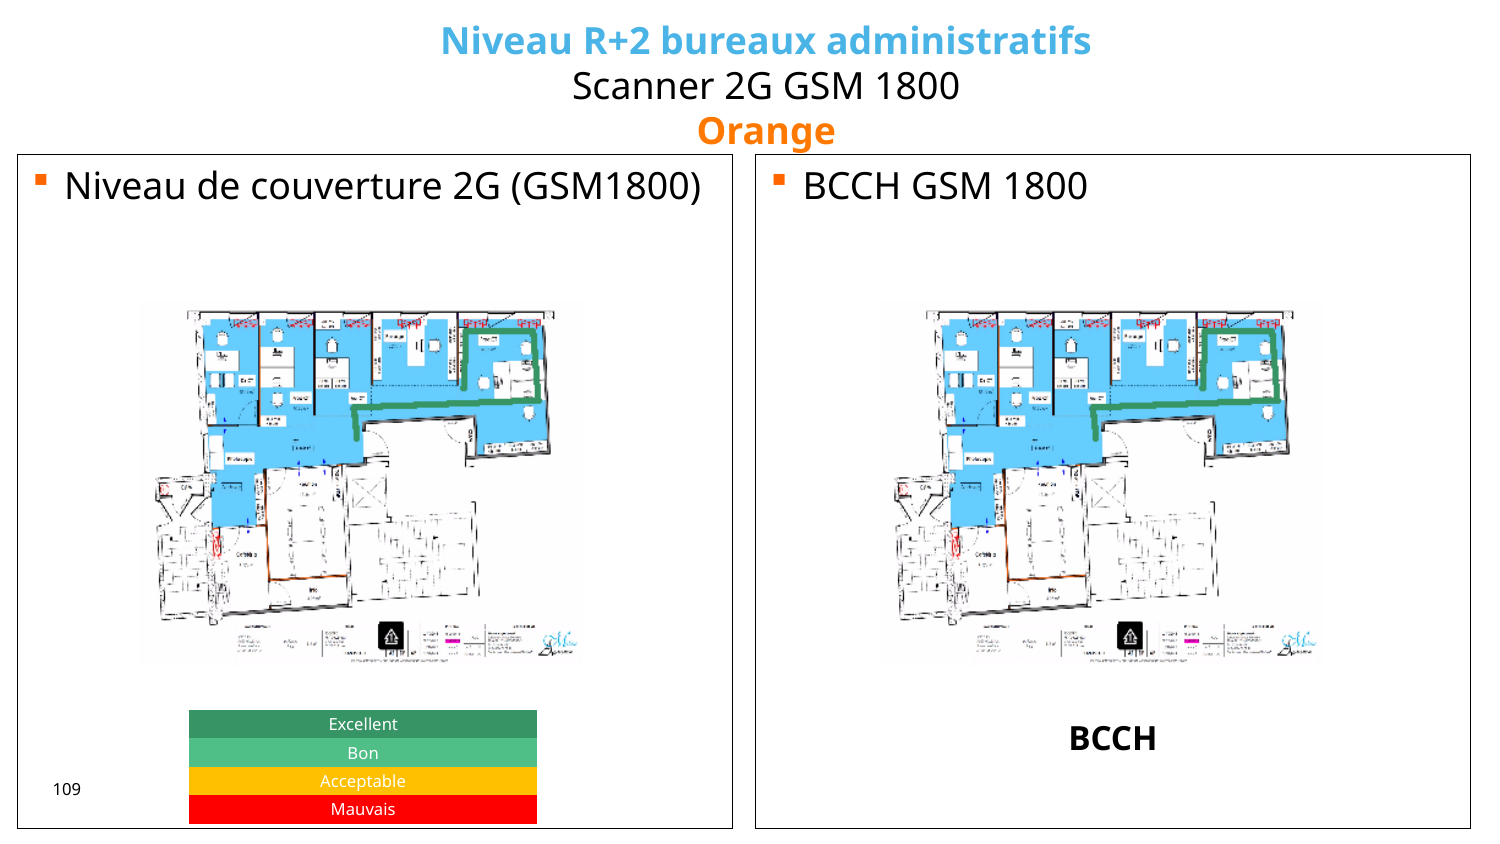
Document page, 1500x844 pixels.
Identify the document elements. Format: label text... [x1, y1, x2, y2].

text_box [732, 293, 756, 551]
text_box Niveau R+2 bureaux administratifs Scanner 2G GSM 1800 Orange [187, 9, 1346, 125]
table_cell Bon [189, 738, 537, 767]
text_box Niveau de couverture 2G (GSM1800) [17, 551, 733, 829]
text_box BCCH GSM 1800 BCCH [755, 154, 1471, 829]
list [22, 255, 727, 671]
table_cell Mauvais [189, 795, 537, 824]
table_cell Acceptable [189, 767, 537, 795]
table_header Excellent [189, 710, 537, 738]
text_box Niveau de couverture 2G (GSM1800) [17, 154, 733, 293]
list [761, 255, 1466, 671]
